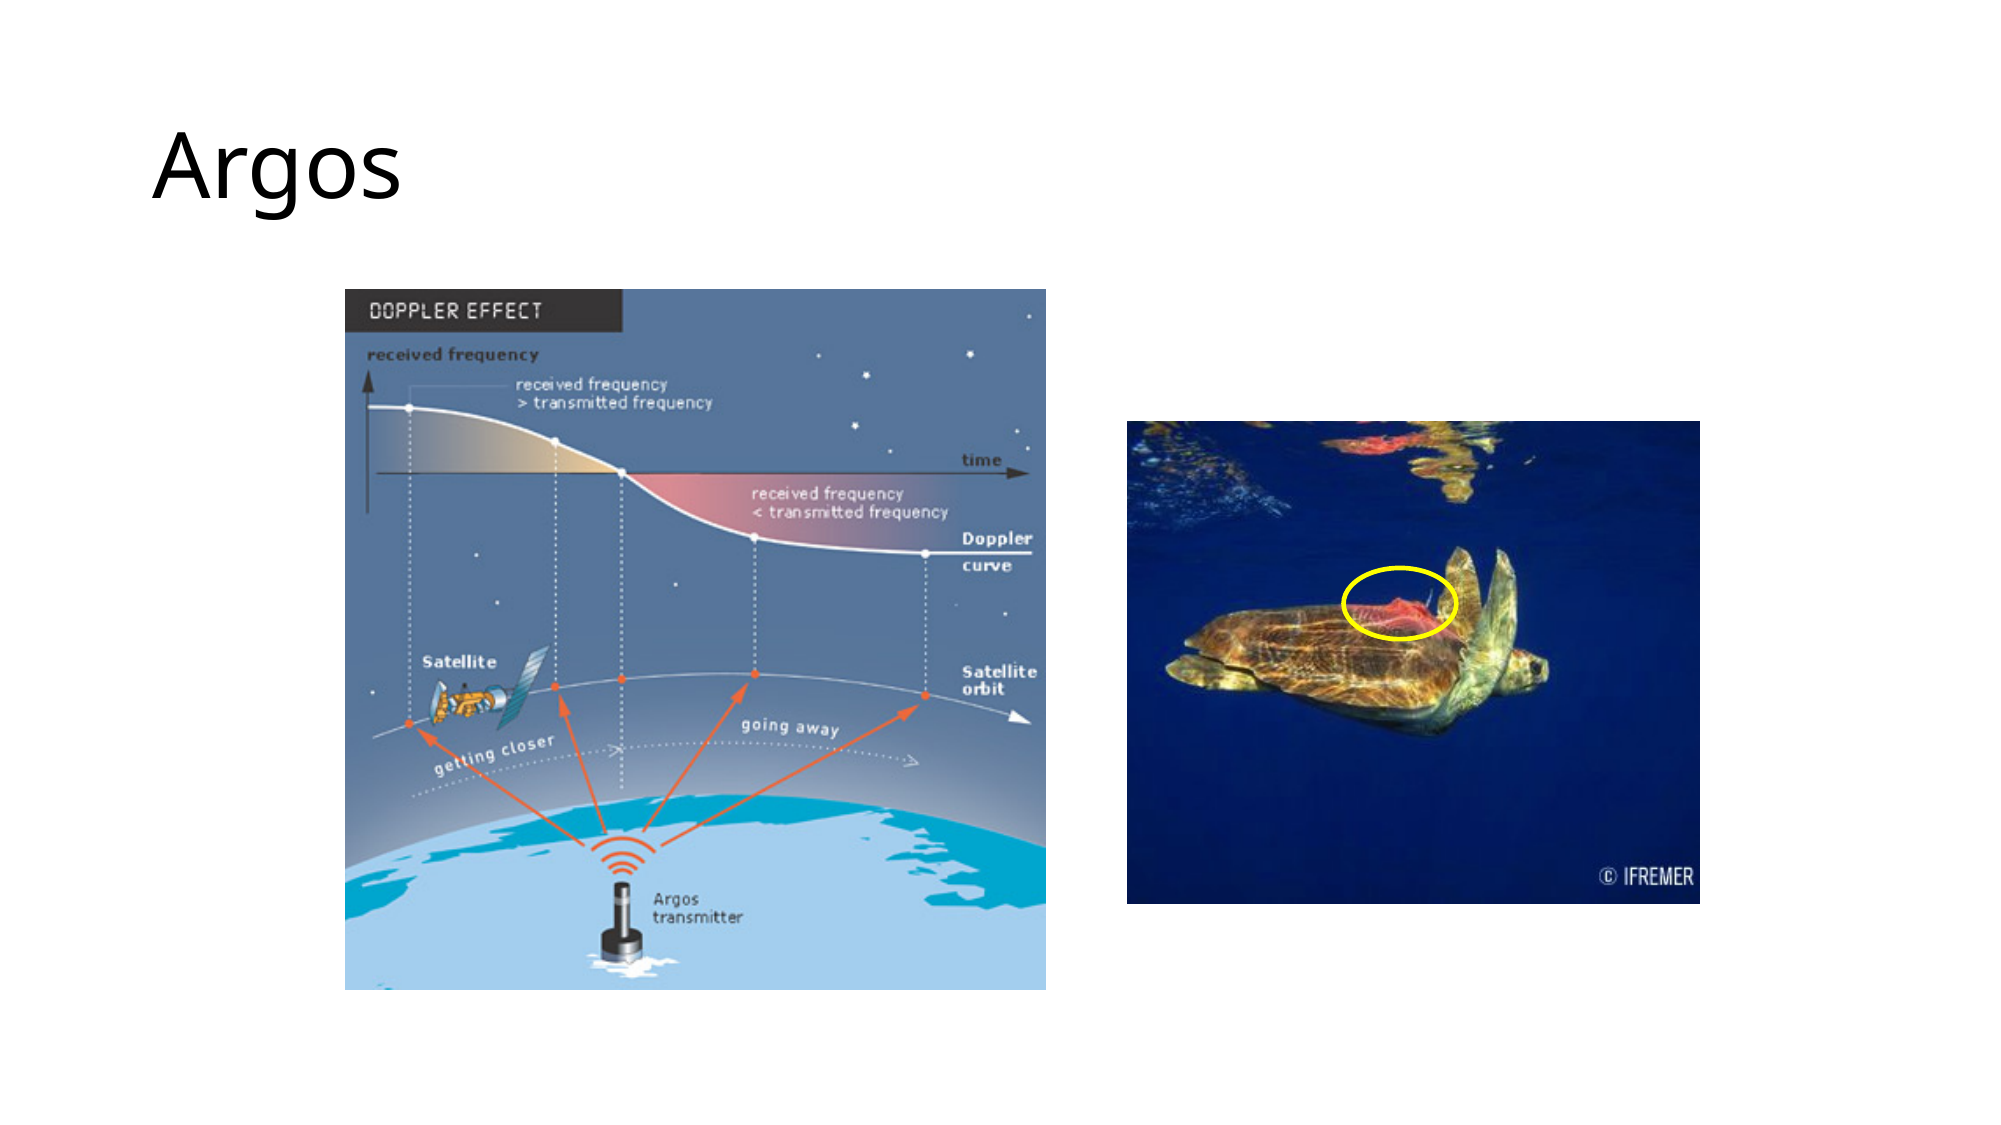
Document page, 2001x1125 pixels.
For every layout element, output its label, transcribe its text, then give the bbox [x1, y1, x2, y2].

title Argos [137, 59, 1863, 278]
picture [345, 289, 1046, 990]
picture [1127, 421, 1700, 904]
